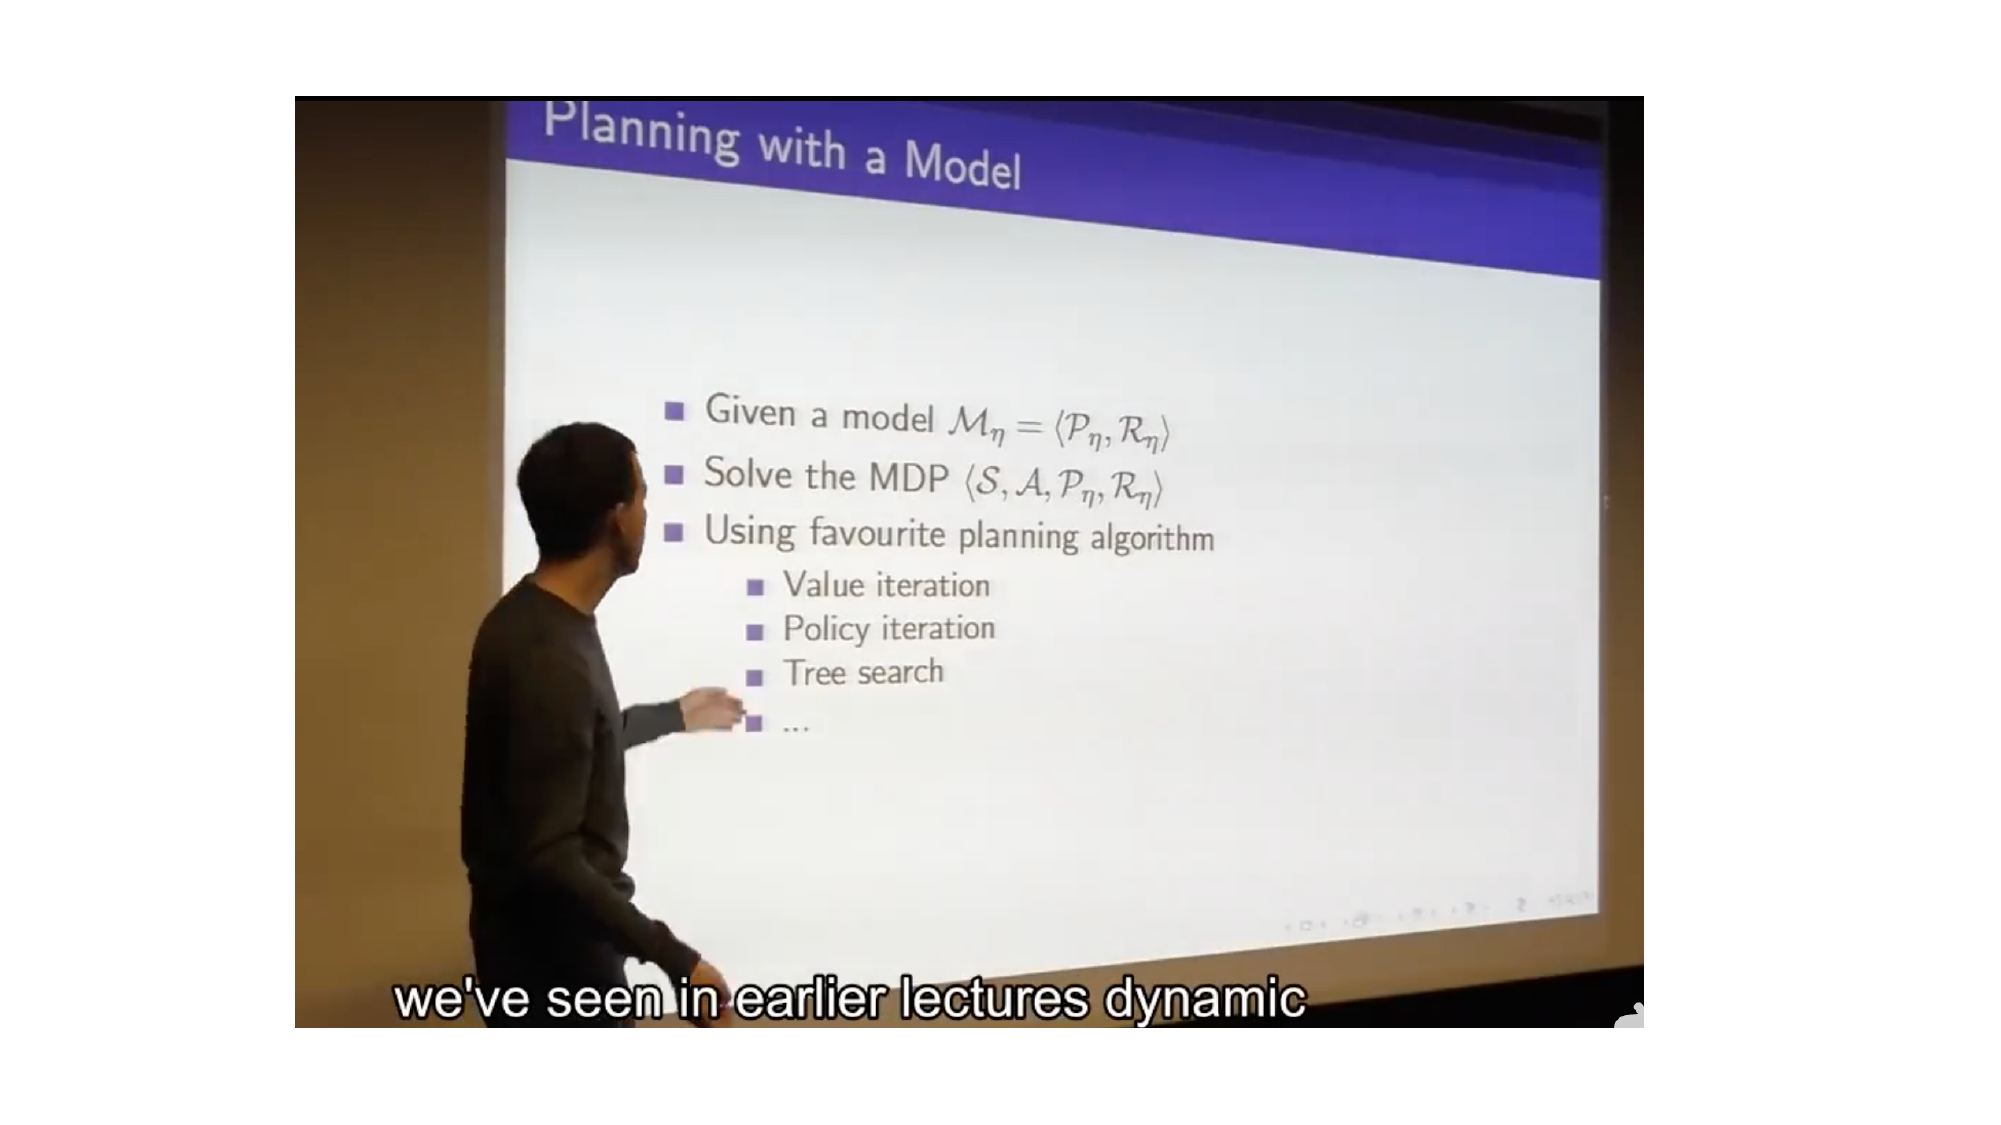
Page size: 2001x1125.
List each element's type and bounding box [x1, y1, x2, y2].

picture [295, 96, 1644, 1029]
